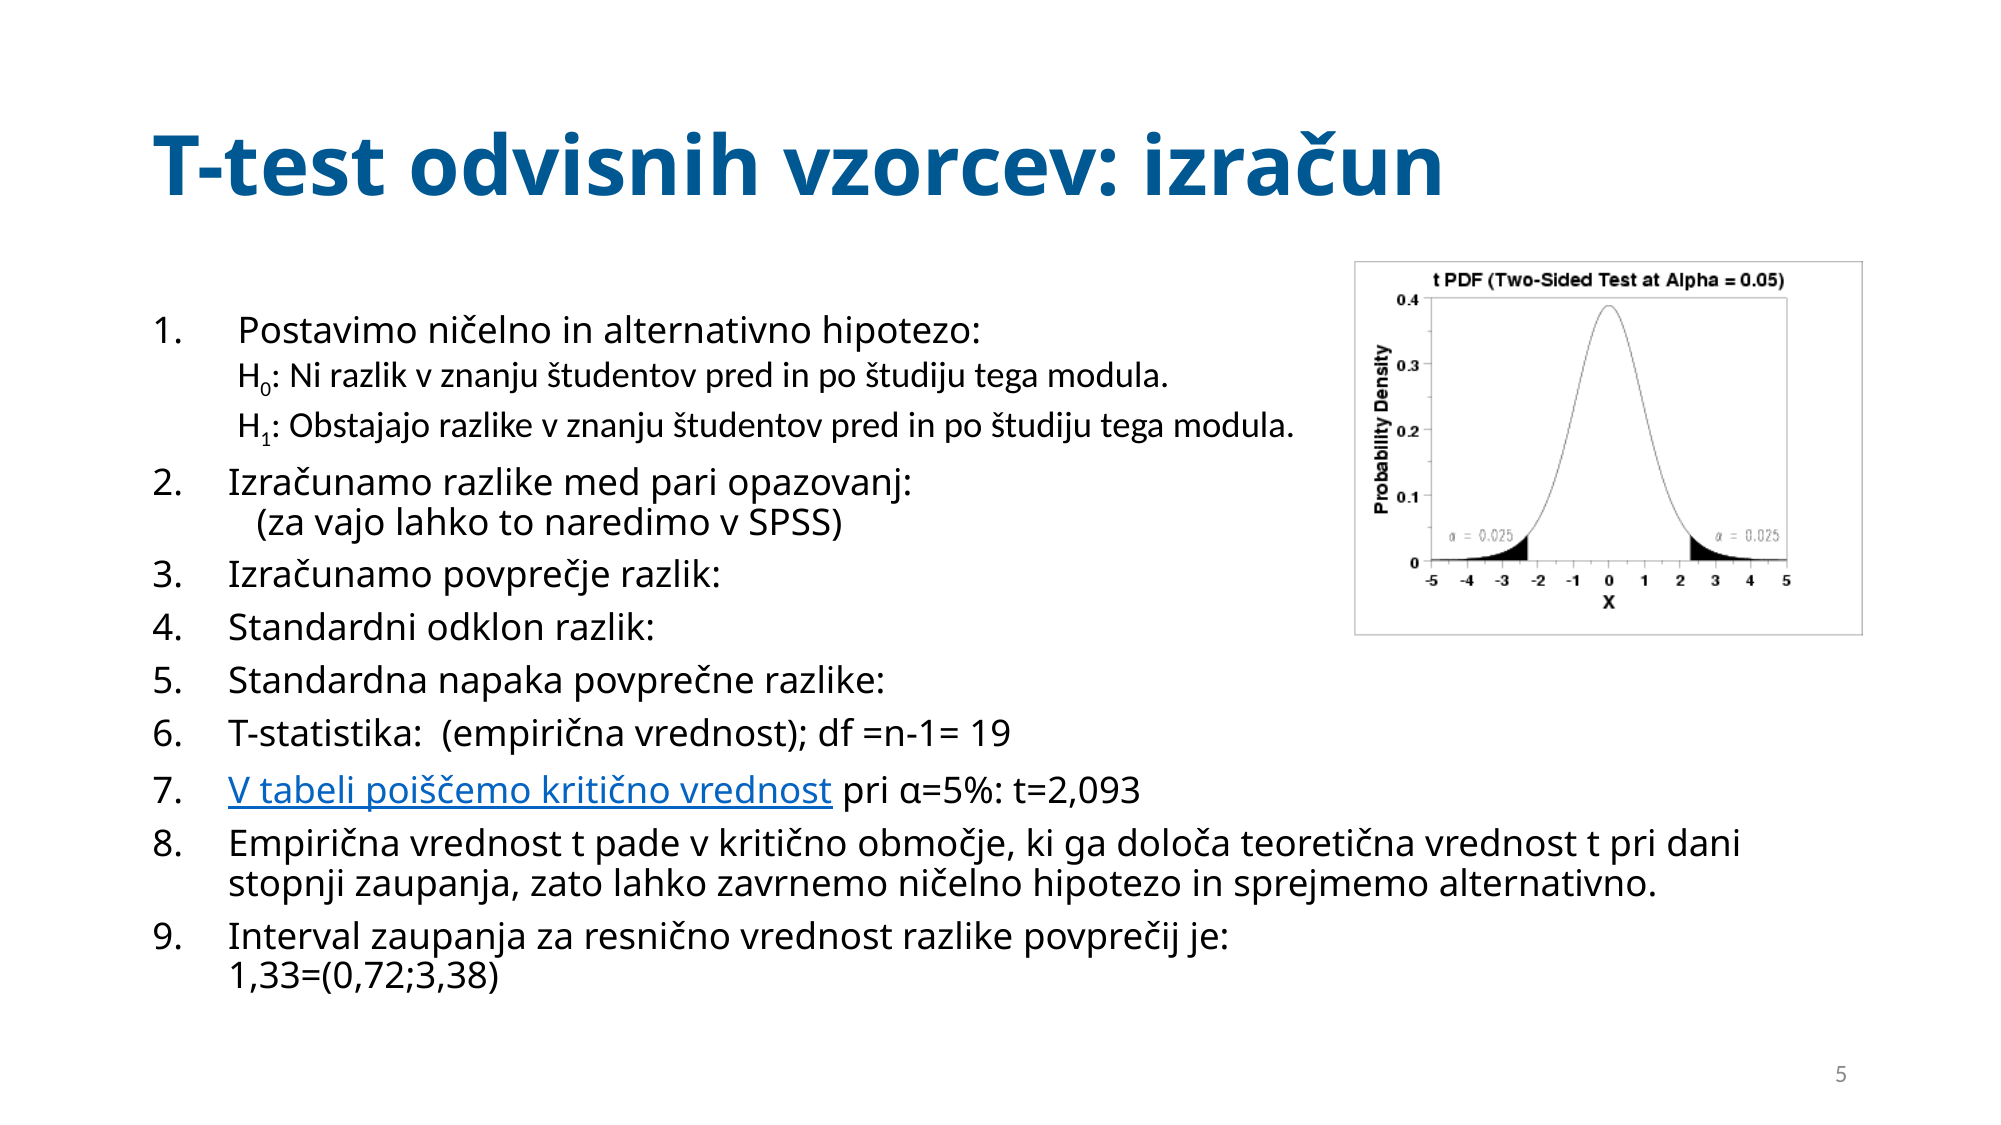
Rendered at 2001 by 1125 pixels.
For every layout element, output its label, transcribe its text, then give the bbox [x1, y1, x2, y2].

picture [1353, 261, 1863, 637]
title T-test odvisnih vzorcev: izračun [137, 59, 1863, 278]
slide_number 5 [1412, 1042, 1863, 1103]
